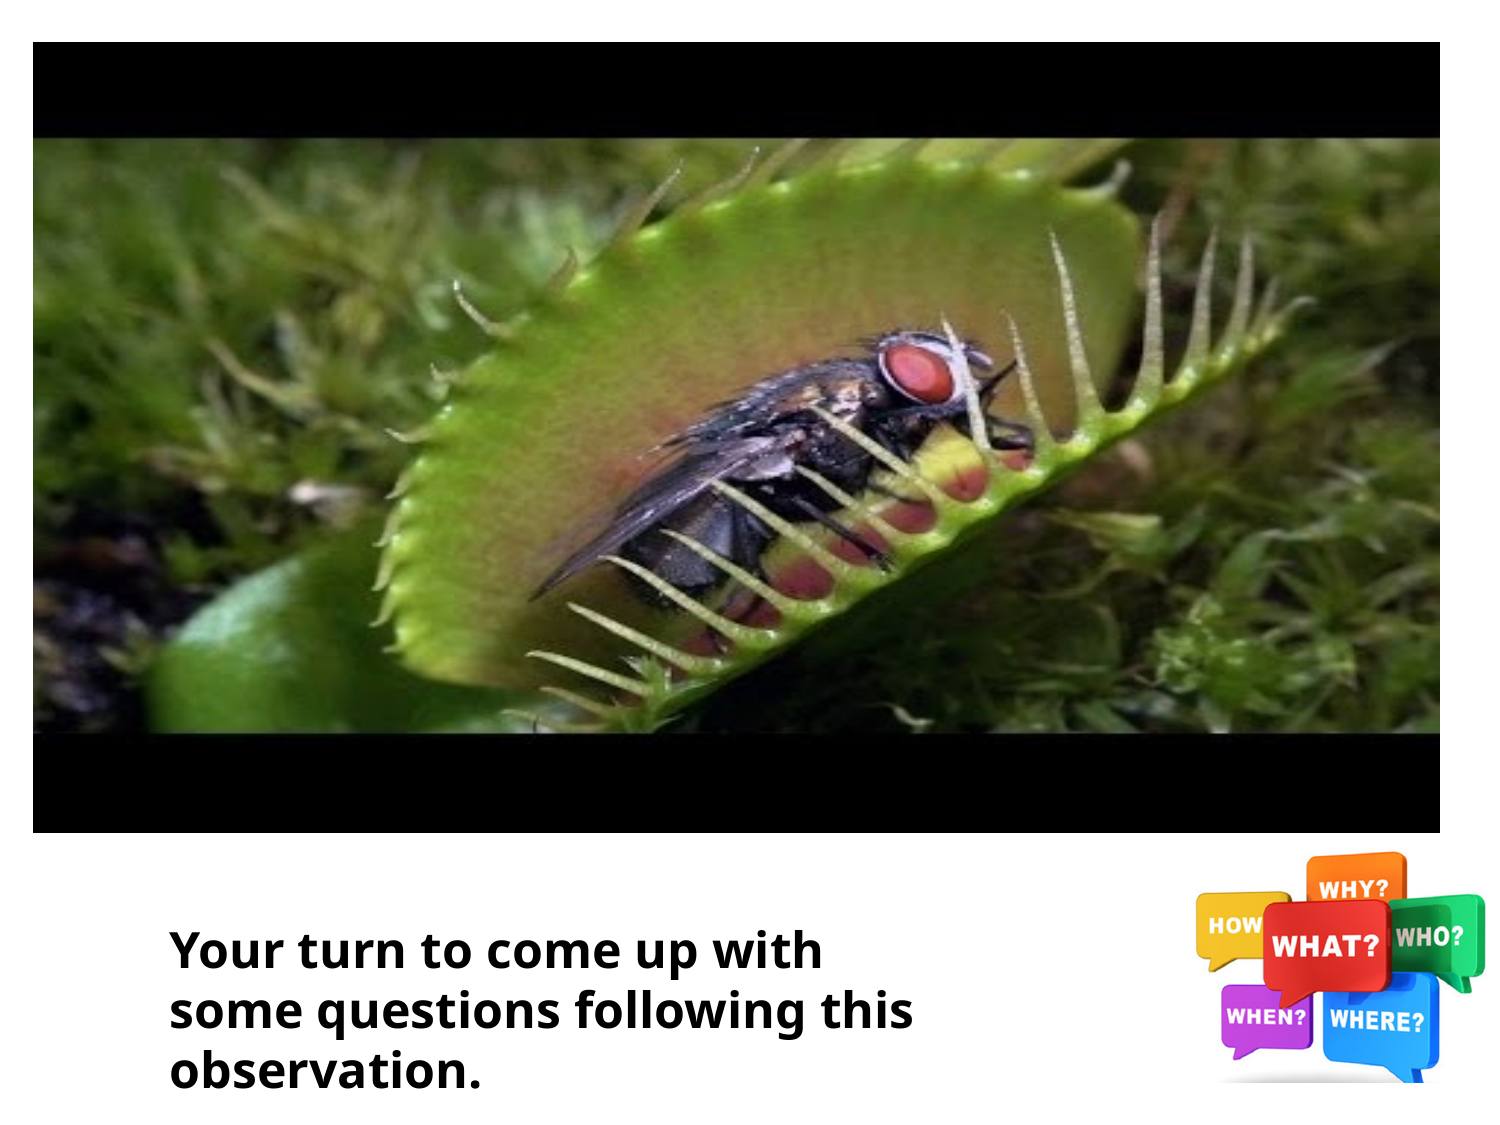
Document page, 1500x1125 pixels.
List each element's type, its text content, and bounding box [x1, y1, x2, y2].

picture [1181, 847, 1500, 1083]
picture [33, 41, 1440, 834]
text_box Your turn to come up with some questions following this observation. [154, 910, 937, 1108]
